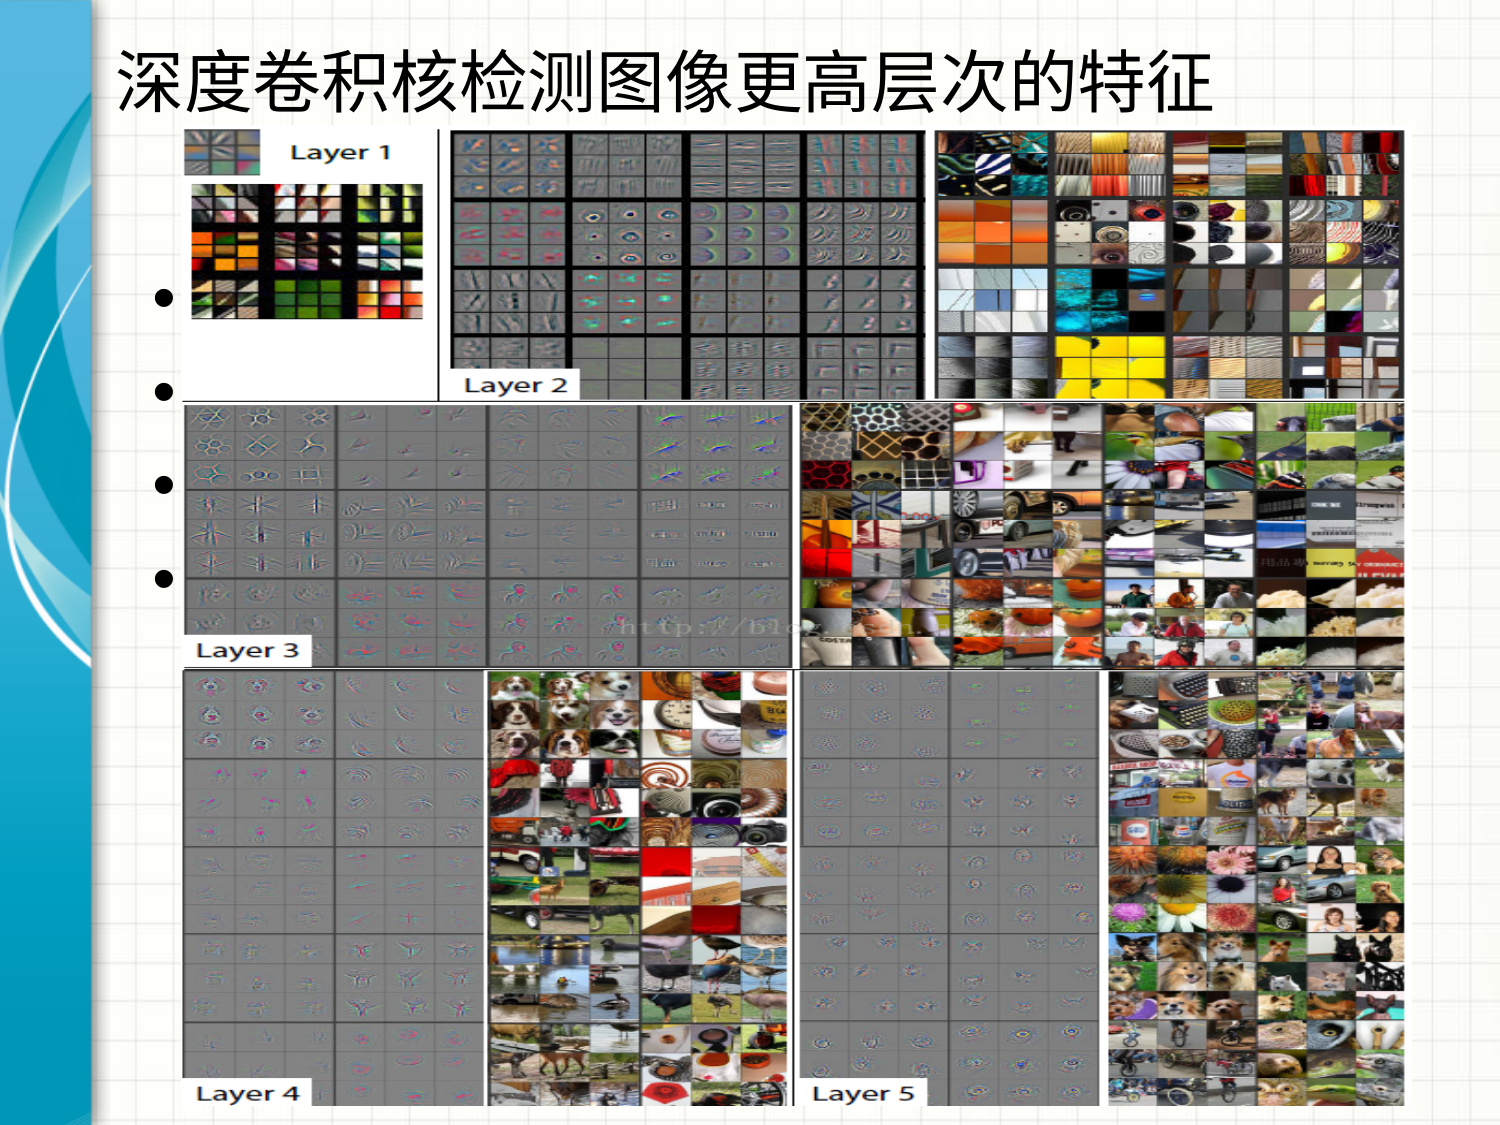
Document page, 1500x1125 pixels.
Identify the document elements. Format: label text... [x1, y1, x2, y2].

list Technology Procedure Policies Benefits [137, 249, 176, 993]
picture [0, 0, 1500, 1125]
title 深度卷积核检测图像更高层次的特征 [100, 30, 1483, 130]
